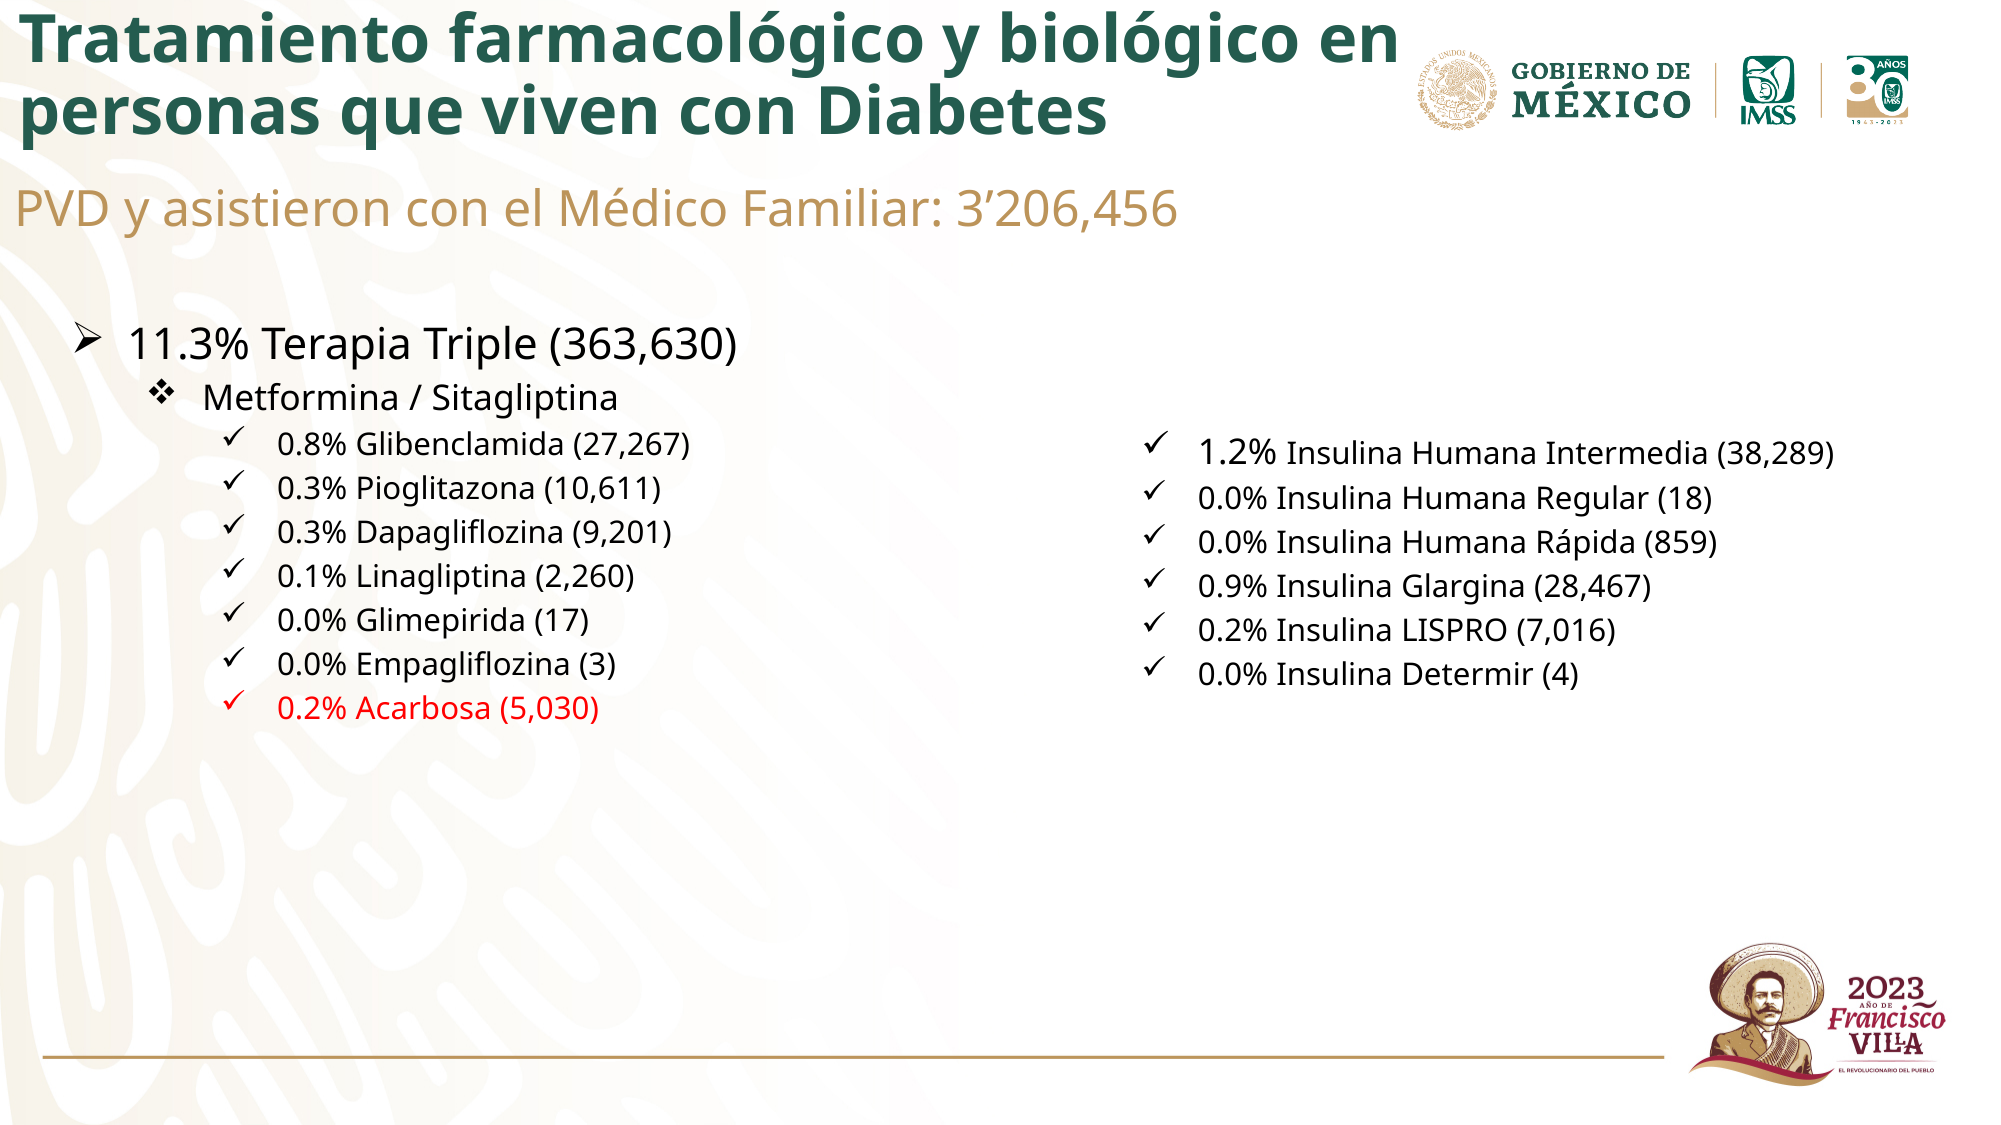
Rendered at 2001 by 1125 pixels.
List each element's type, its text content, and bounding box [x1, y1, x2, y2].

picture [0, 266, 2000, 1125]
picture [0, 0, 2000, 175]
text_box PVD y asistieron con el Médico Familiar: 3’206,456 [0, 175, 2000, 266]
text_box 11.3% Terapia Triple (363,630) Metformina / Sitagliptina 0.8% Glibenclamida (27,267) 0.3% Pioglitazona (10,611) 0.3% Dapagliflozina (9,201) 0.1% Linagliptina (2,260) 0.0% Glimepirida (17) 0.0% Empagliflozina (3) 0.2% Acarbosa (5,030) [56, 314, 1003, 1125]
title Tratamiento farmacológico y biológico en personas que viven con Diabetes [3, 0, 1498, 157]
text_box 1.2% Insulina Humana Intermedia (38,289) 0.0% Insulina Humana Regular (18) 0.0% Insulina Humana Rápida (859) 0.9% Insulina Glargina (28,467) 0.2% Insulina LISPRO (7,016) 0.0% Insulina Determir (4) [1003, 314, 1982, 1125]
